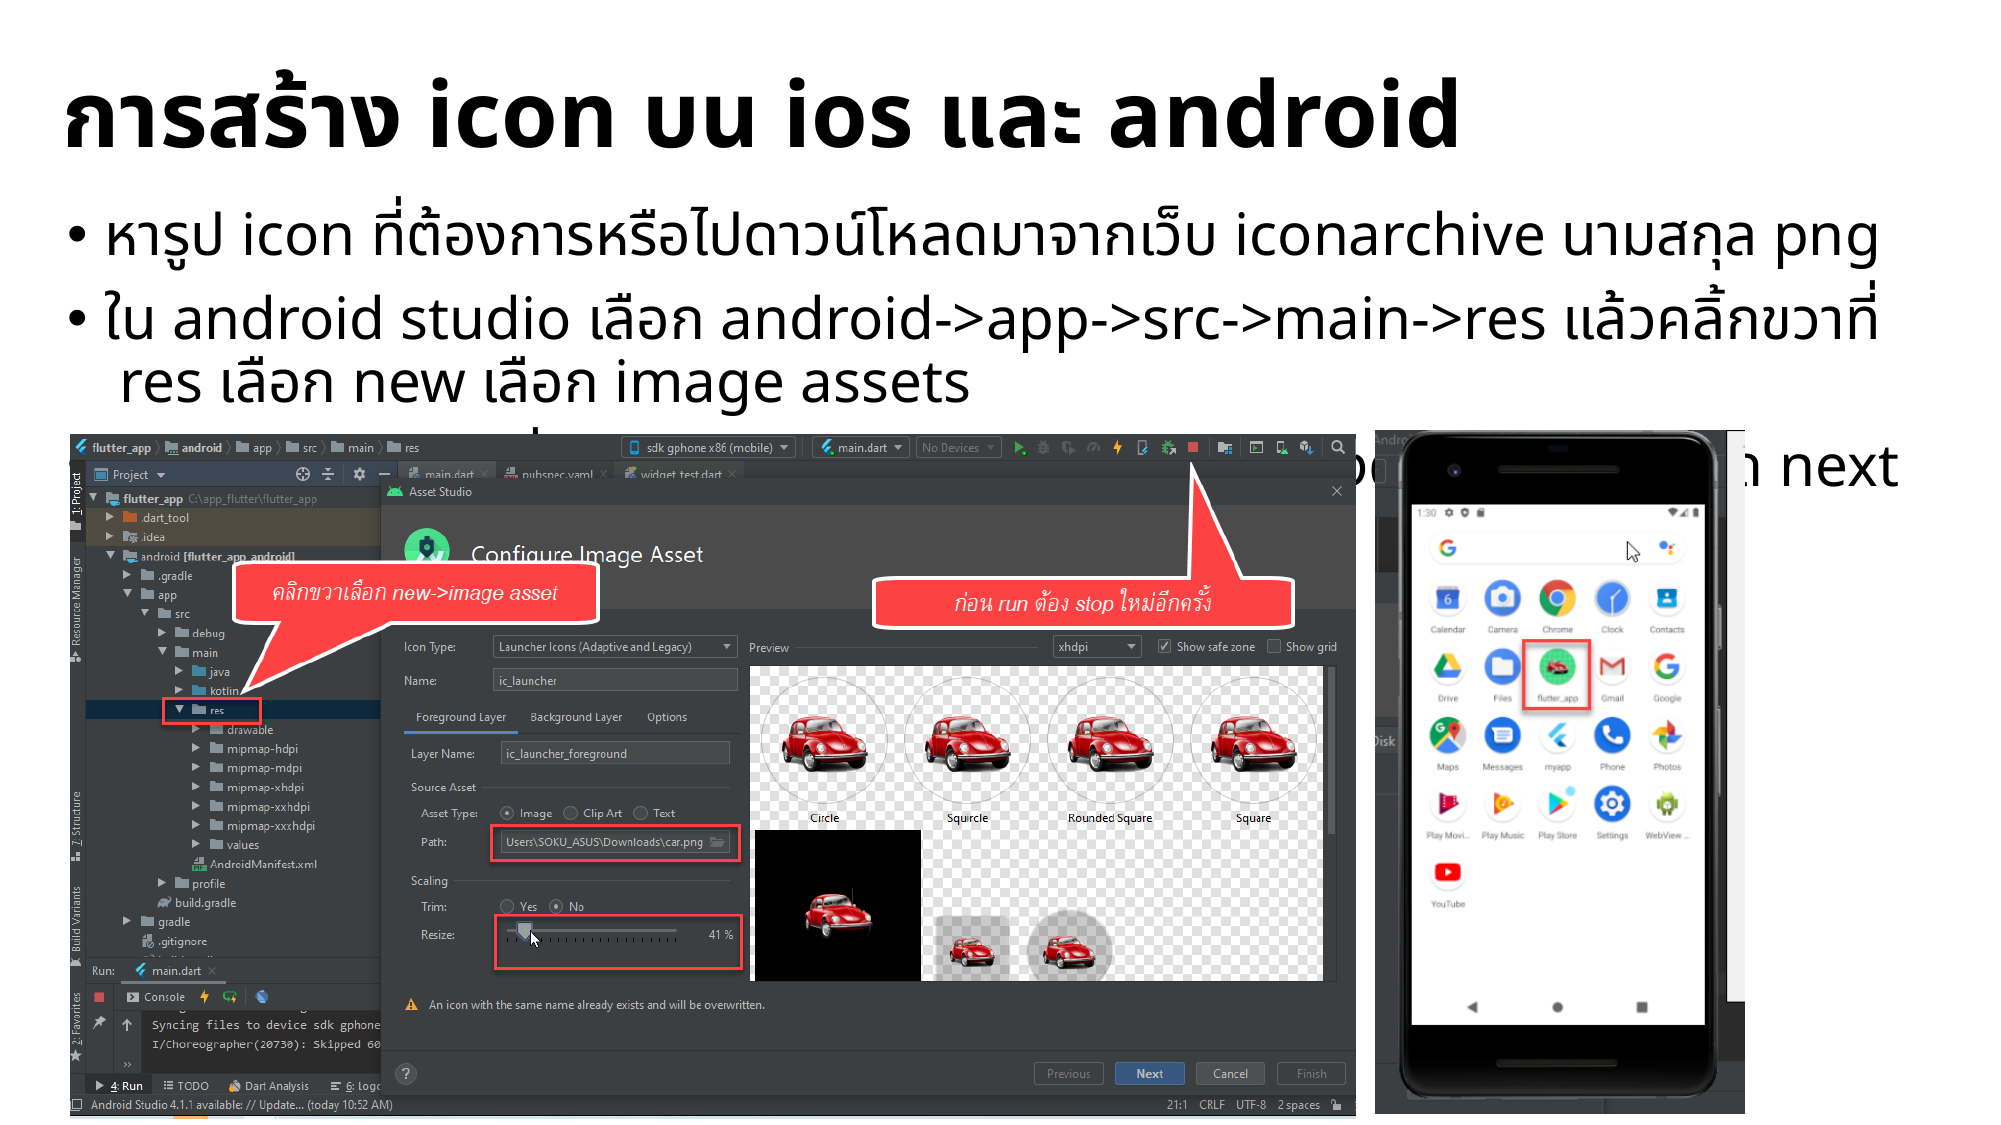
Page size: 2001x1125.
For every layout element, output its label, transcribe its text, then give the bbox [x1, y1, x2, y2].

list หารูป icon ที่ต้องการหรือไปดาวน์โหลดมาจากเว็บ iconarchive นามสกุล png ใน android studio เลือก android->app->src->main->res แล้วคลิ้กขวาที่ res เลือก new เลือก image assets ให้เลือกไฟล์ icon ที่จะสร้าง แล้วปรับขนาดดูภาพจากช่องด้านขวา แล้วก็กด next -> finish แล้วรอง run ดู [52, 197, 1932, 1077]
title การสร้าง icon บน ios และ android [47, 59, 1936, 175]
picture [70, 434, 1356, 1119]
picture [1375, 430, 1745, 1114]
